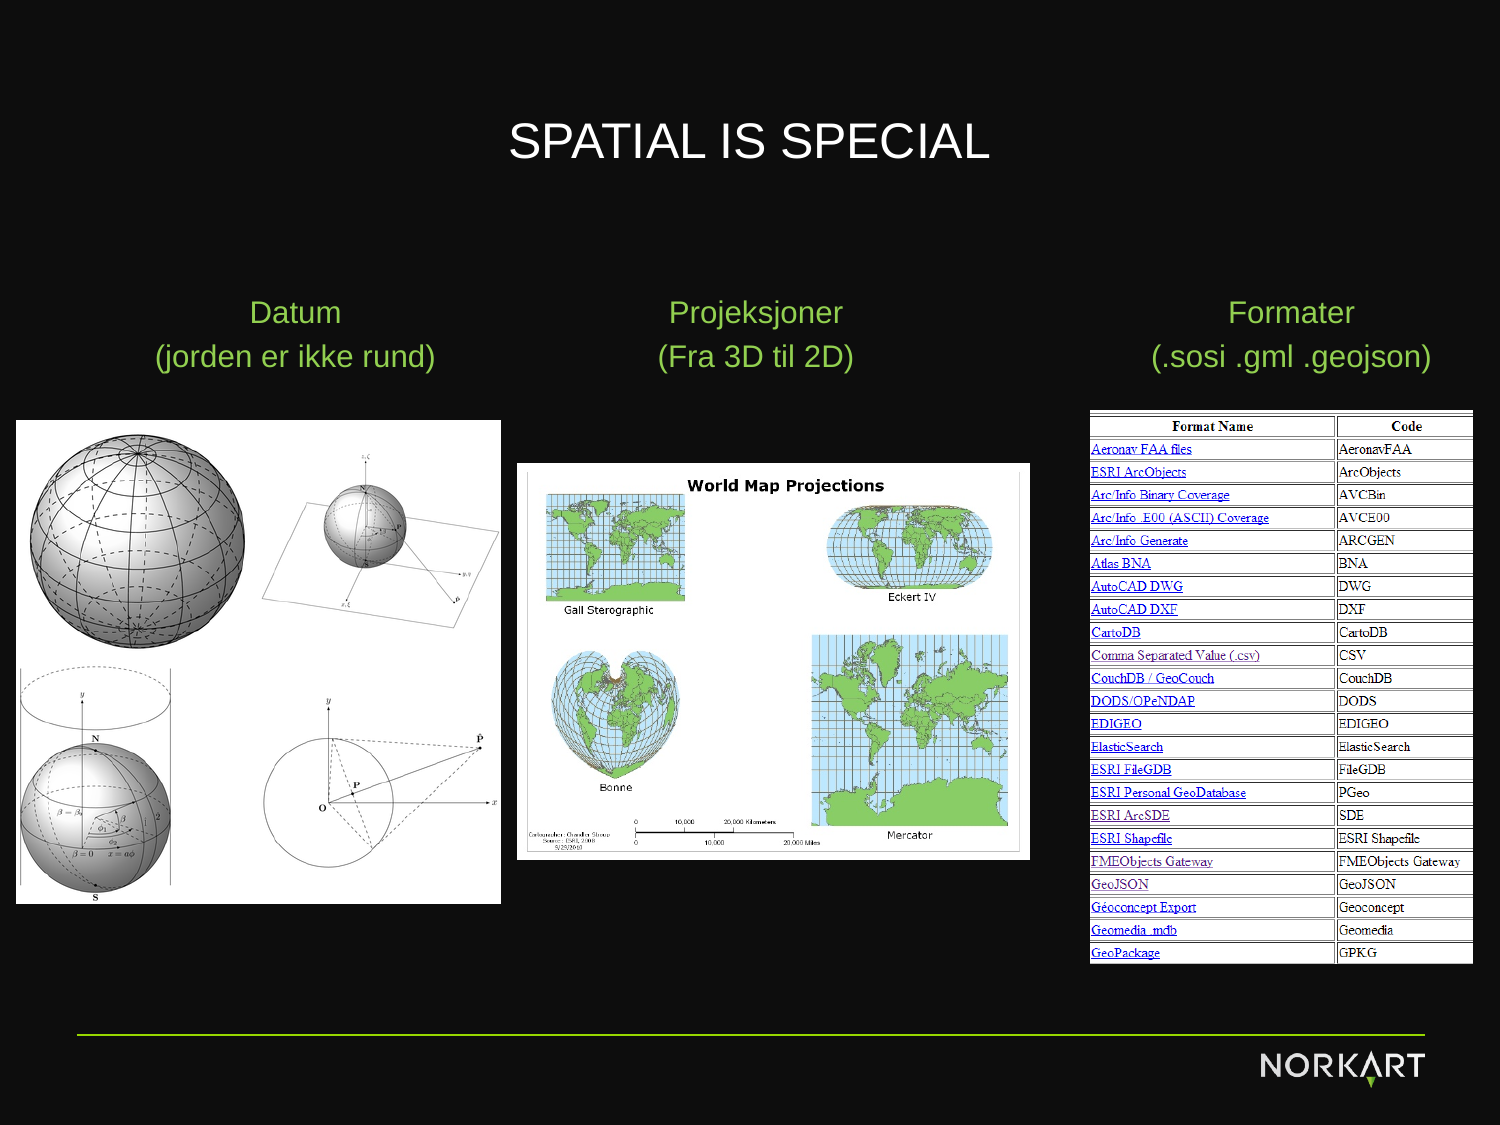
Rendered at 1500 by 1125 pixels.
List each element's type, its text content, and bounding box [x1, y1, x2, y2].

picture [516, 463, 1030, 860]
title Spatial is special [75, 45, 1425, 233]
picture [1252, 1046, 1425, 1094]
list Datum (jorden er ikke rund) [130, 284, 461, 411]
picture [1090, 410, 1474, 964]
picture [16, 419, 501, 904]
text_box Formater (.sosi .gml .geojson) [1127, 284, 1457, 409]
text_box Projeksjoner (Fra 3D til 2D) [591, 284, 921, 411]
